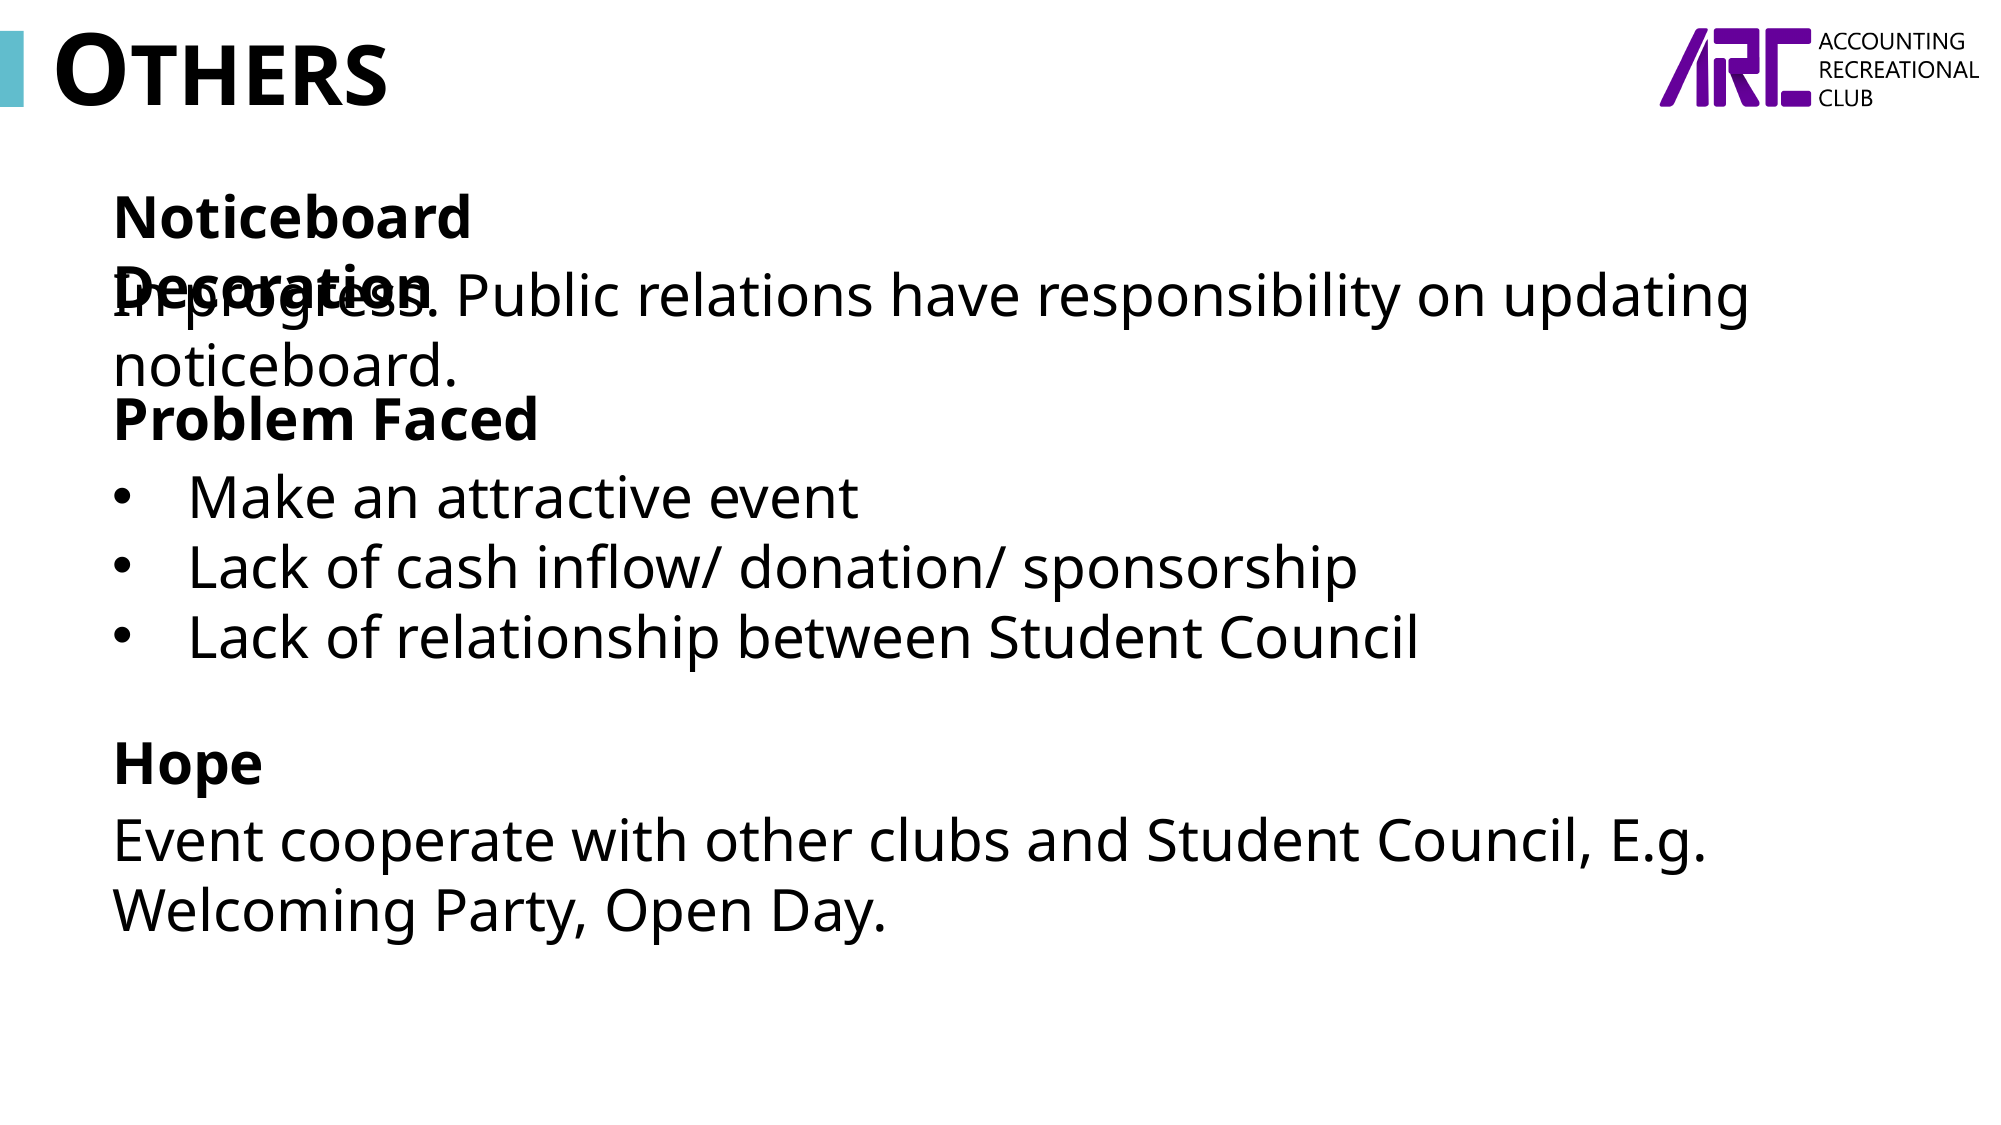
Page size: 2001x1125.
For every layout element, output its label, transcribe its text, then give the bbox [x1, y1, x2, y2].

text_box Event cooperate with other clubs and Student Council, E.g. Welcoming Party, Open Day. [97, 795, 1951, 951]
picture [1656, 22, 1983, 112]
text_box In progress. Public relations have responsibility on updating noticeboard. [97, 250, 1951, 405]
text_box Problem Faced [97, 374, 782, 452]
text_box Noticeboard Decoration [97, 172, 782, 250]
text_box [0, 30, 24, 107]
text_box OTHERS [36, 0, 1298, 133]
text_box Make an attractive event Lack of cash inflow/ donation/ sponsorship Lack of relationship between Student Council [97, 452, 1951, 678]
text_box Hope [97, 718, 782, 795]
